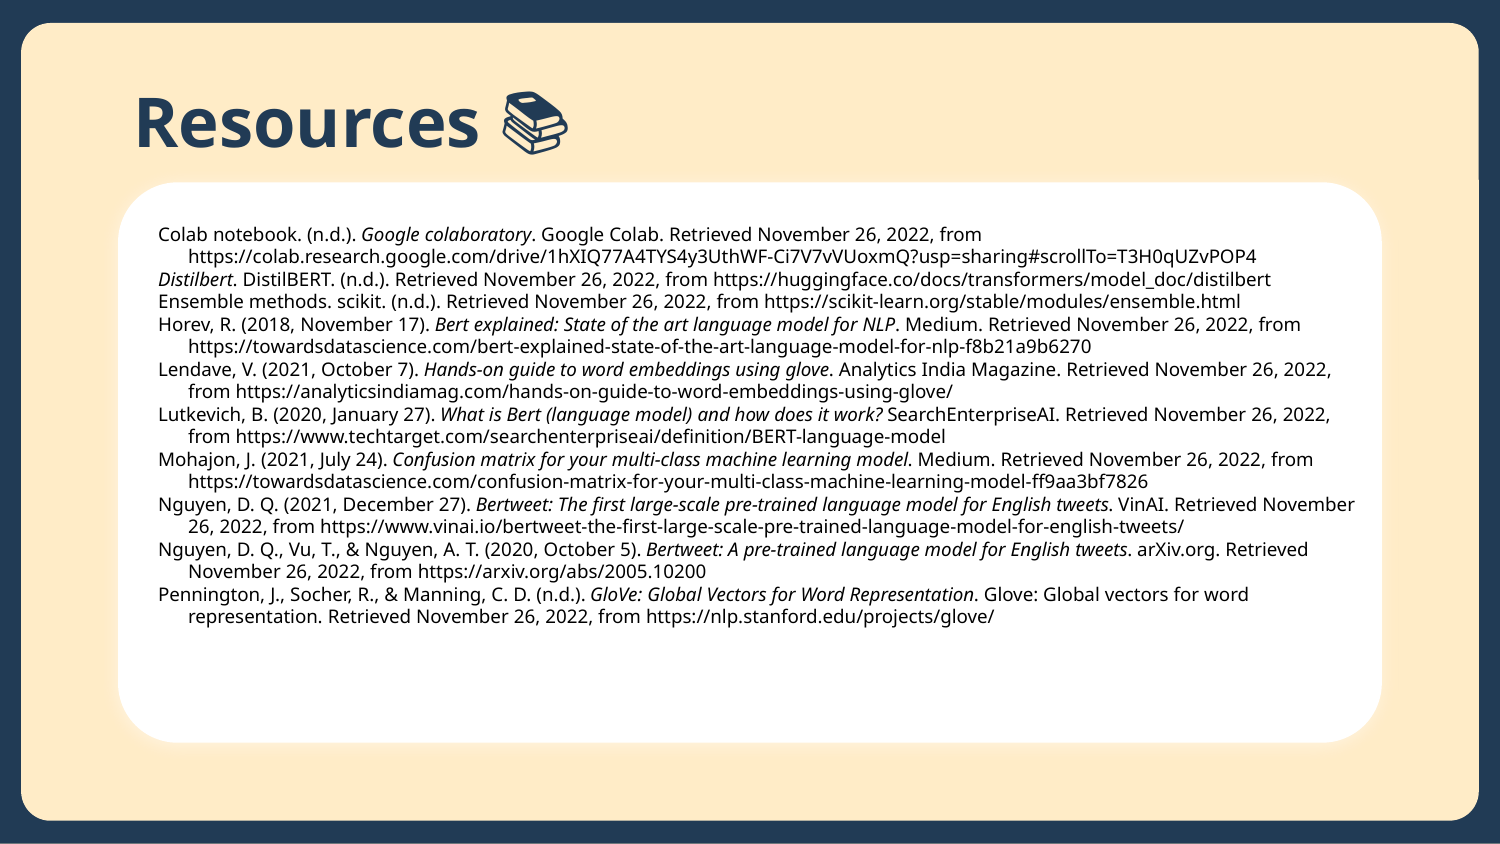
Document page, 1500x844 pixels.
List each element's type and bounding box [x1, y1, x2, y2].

text_box [0, 0, 1500, 844]
